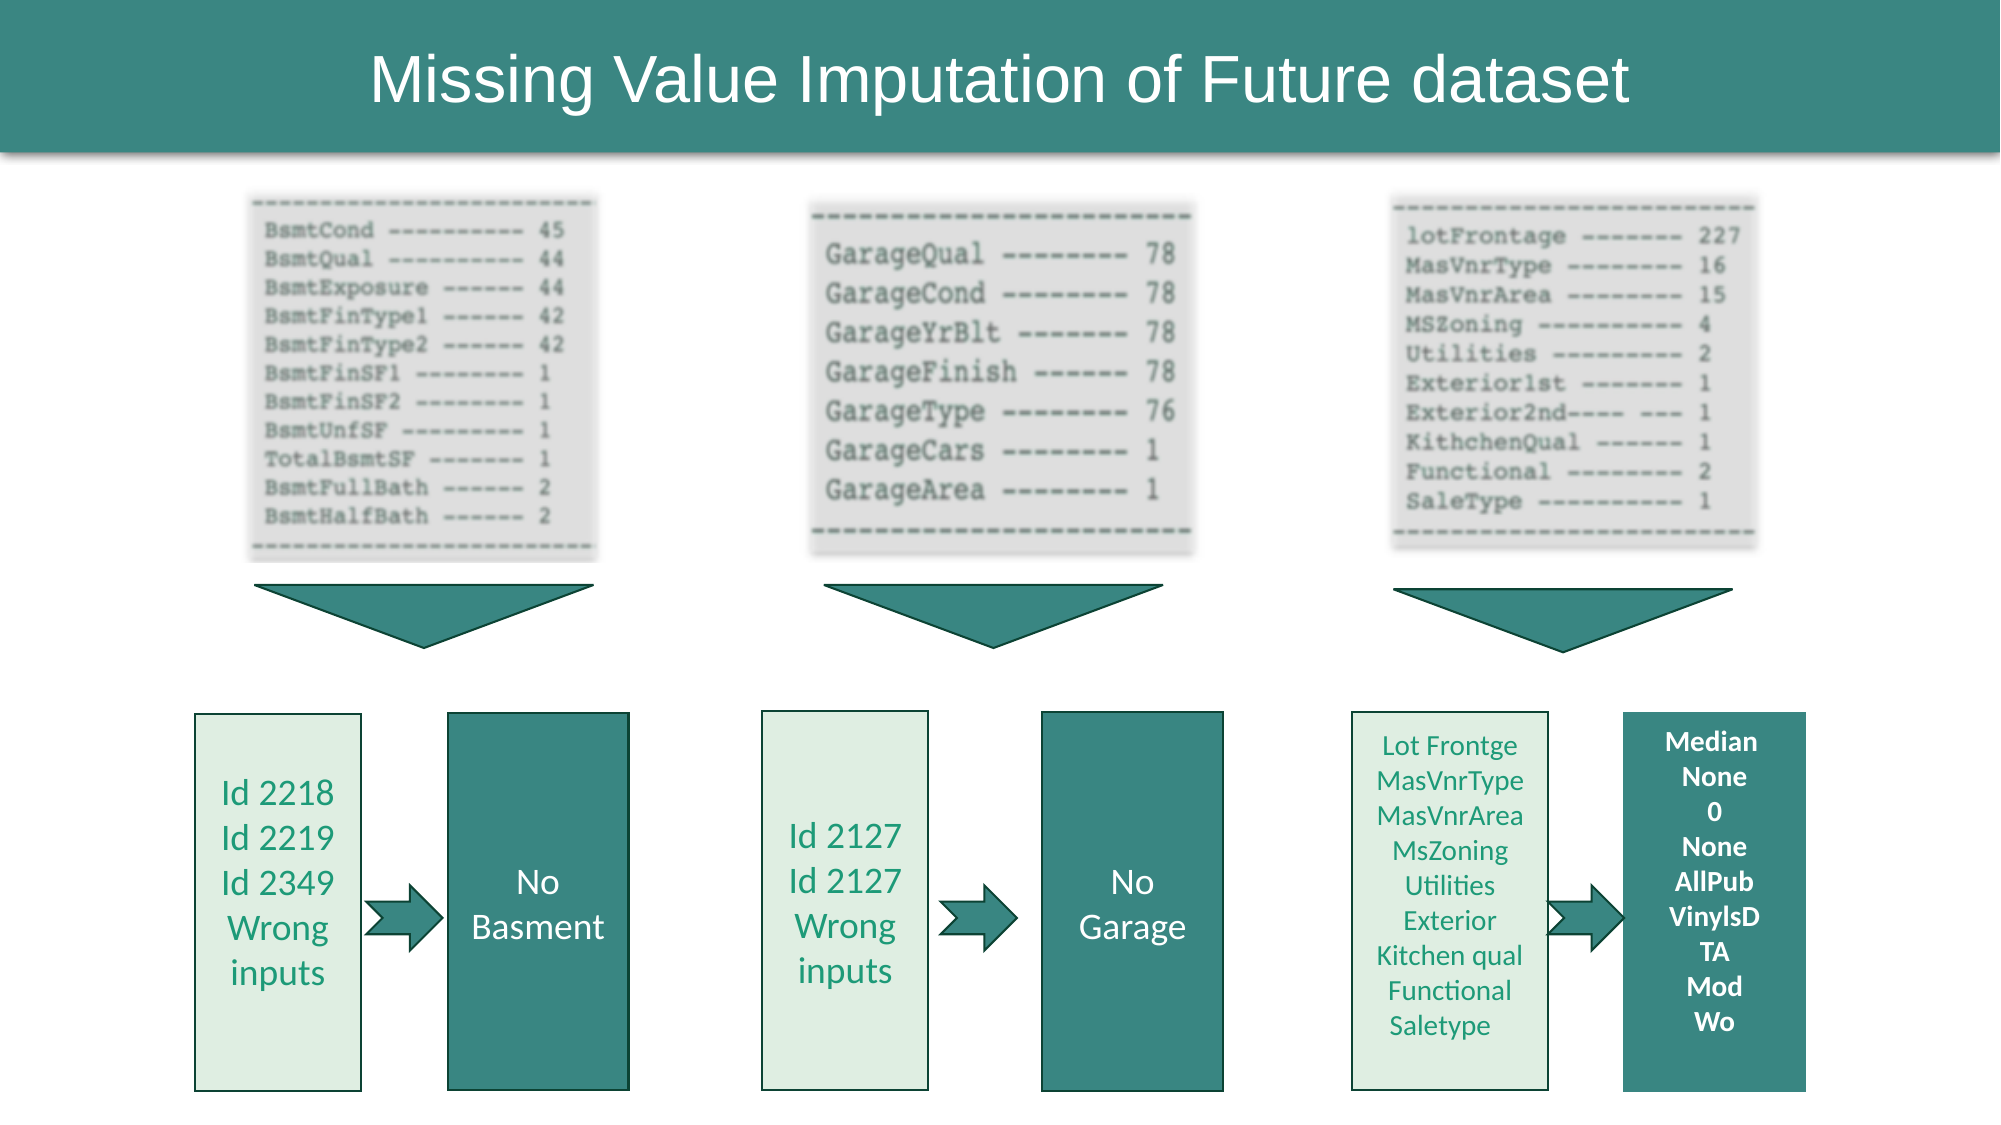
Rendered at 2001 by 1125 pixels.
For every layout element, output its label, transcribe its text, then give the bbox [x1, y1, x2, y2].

text_box Median None 0 None AllPub VinylsD TA Mod Wo [1623, 712, 1806, 1092]
text_box [1393, 588, 1733, 654]
text_box [823, 583, 1164, 650]
text_box No Garage [1041, 711, 1224, 1092]
text_box No Basment [447, 712, 630, 1091]
text_box Id 2218 Id 2219 Id 2349 Wrong inputs [194, 713, 362, 1092]
text_box [363, 882, 445, 954]
slide_number 33 [47, 29, 498, 90]
text_box Id 2127 Id 2127 Wrong inputs [761, 710, 929, 1091]
text_box Missing Value Imputation of Future dataset [0, 0, 2000, 153]
text_box [253, 583, 594, 650]
picture [194, 184, 1806, 563]
text_box Lot Frontge MasVnrTypeMasVnrArea MsZoning Utilities Exterior Kitchen qual Functional Saletype [1351, 711, 1549, 1091]
text_box [938, 882, 1019, 954]
text_box [1545, 882, 1626, 954]
